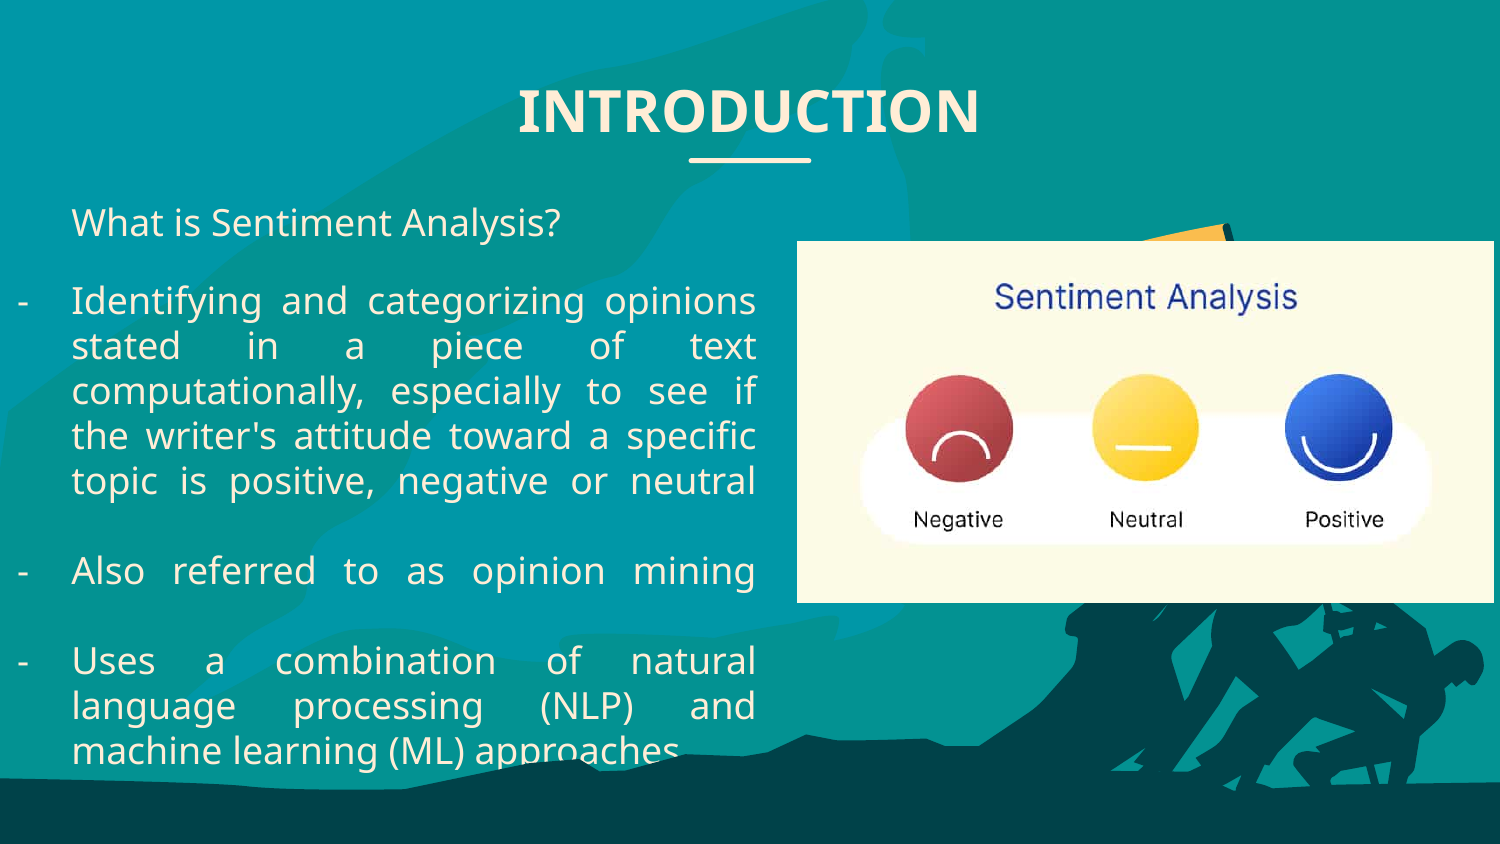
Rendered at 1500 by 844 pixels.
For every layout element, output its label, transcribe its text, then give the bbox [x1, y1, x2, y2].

list What is Sentiment Analysis? Identifying and categorizing opinions stated in a piece of text computationally, especially to see if the writer's attitude toward a specific topic is positive, negative or neutral Also referred to as opinion mining Uses a combination of natural language processing (NLP) and machine learning (ML) approaches [0, 184, 773, 735]
text_box [688, 158, 812, 164]
title INTRODUCTION [6, 58, 1494, 153]
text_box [913, 223, 1500, 844]
picture [797, 241, 1494, 603]
text_box [0, 734, 908, 844]
